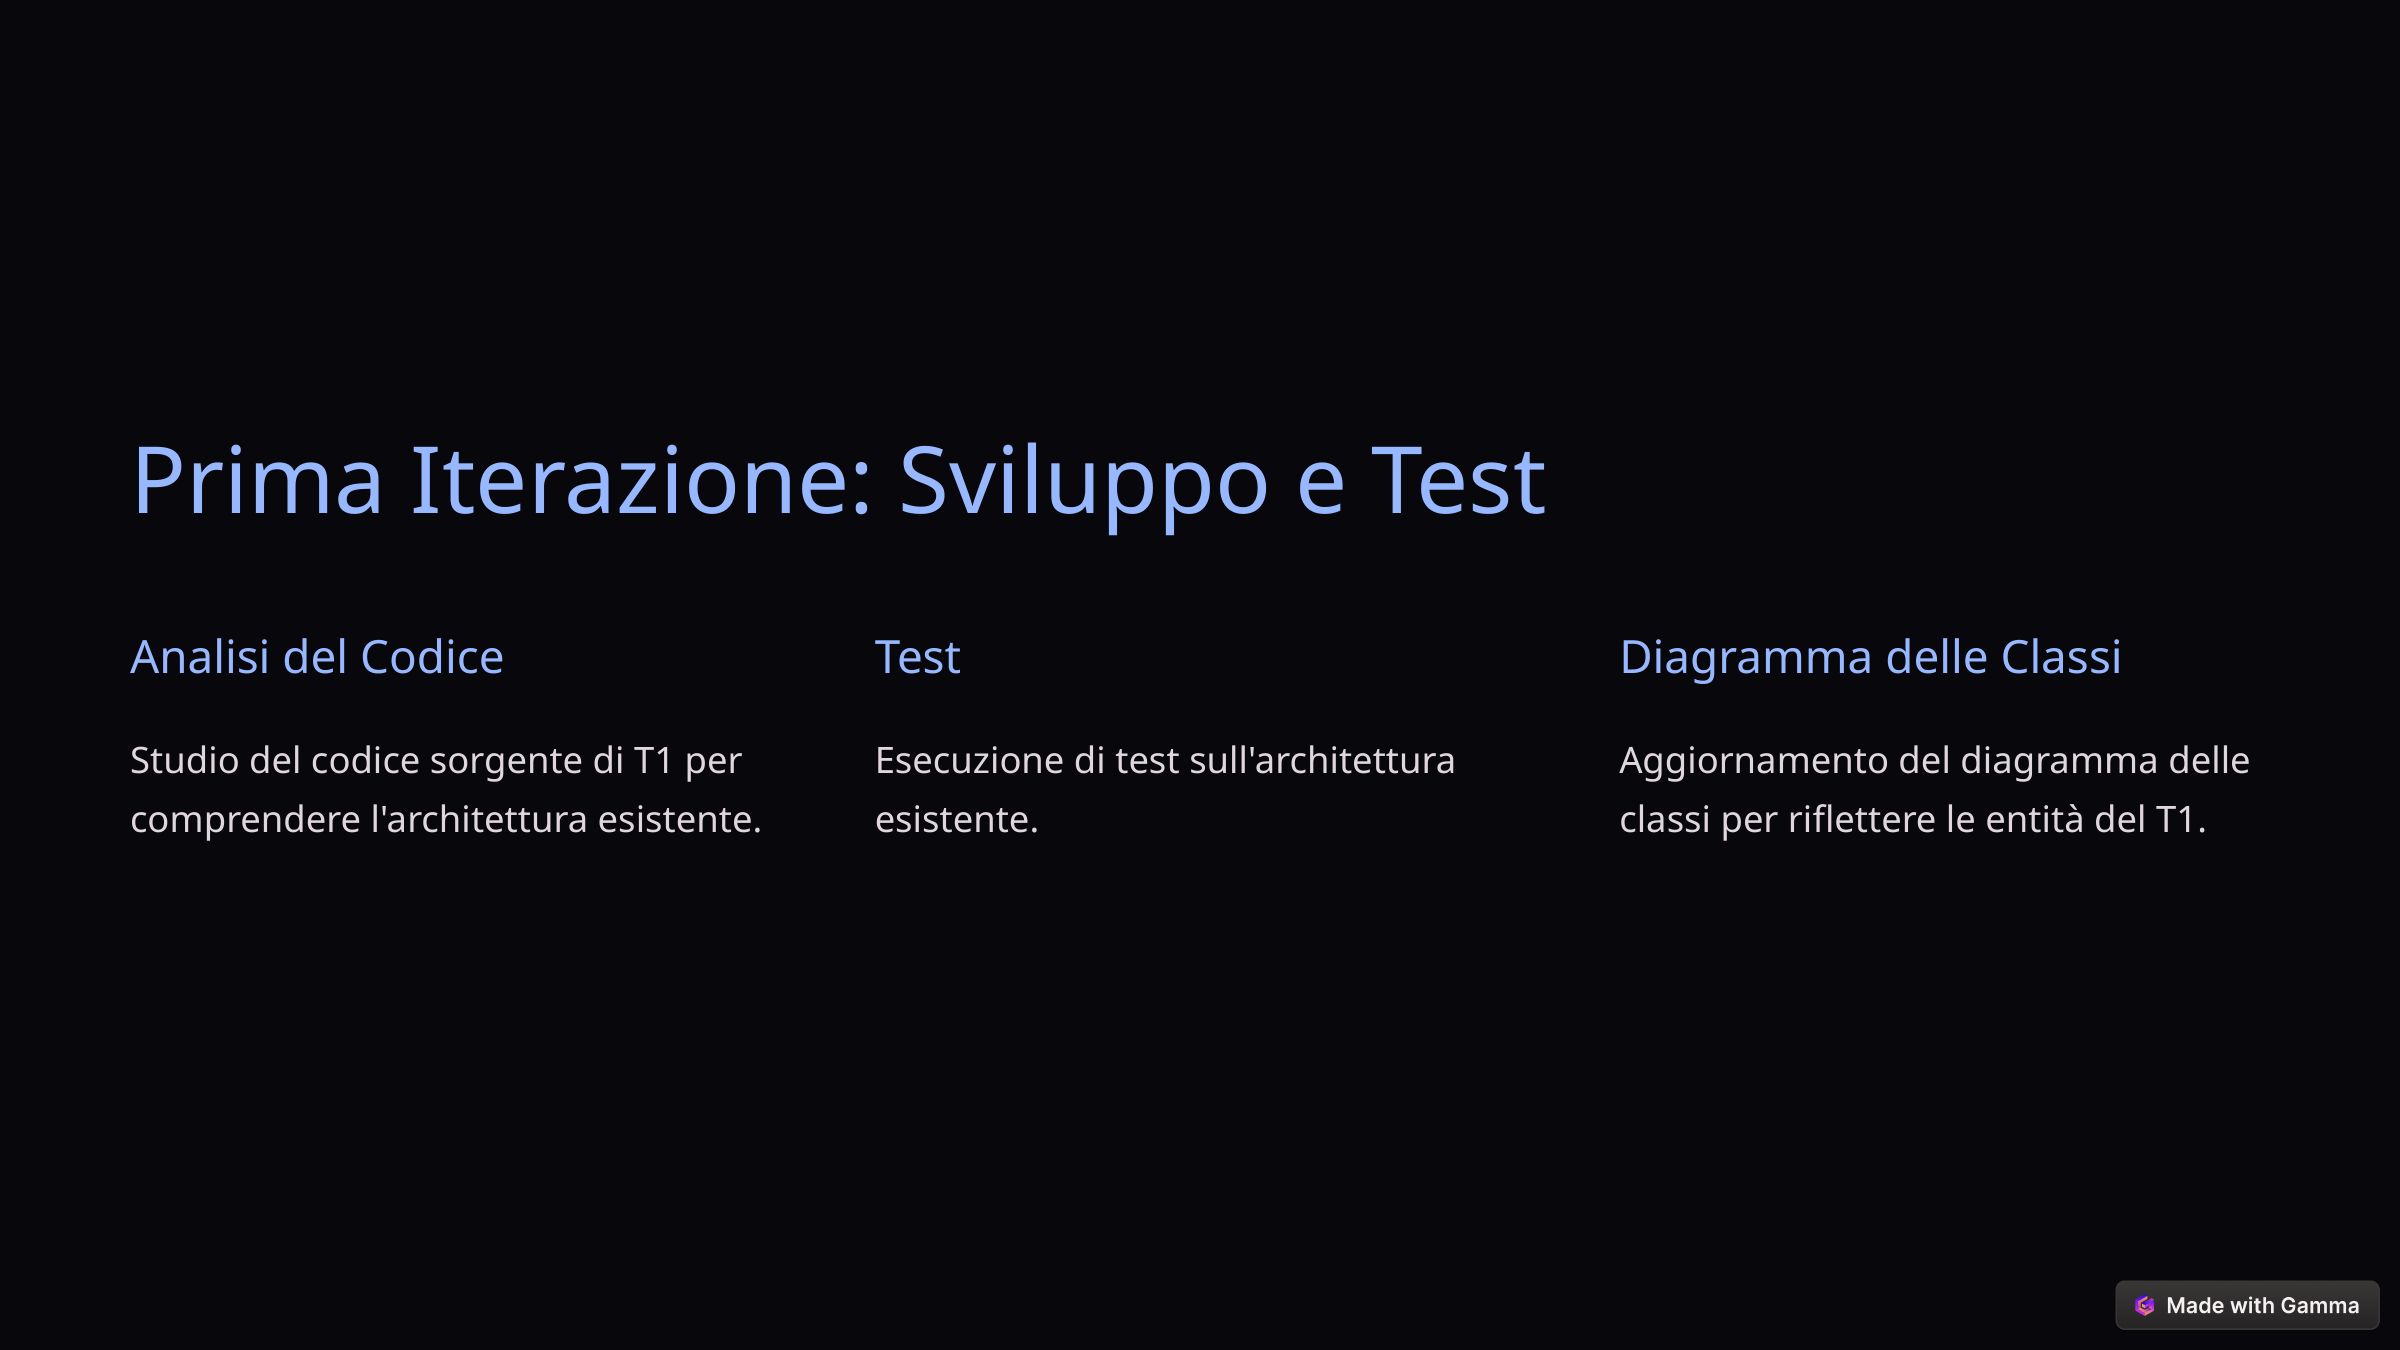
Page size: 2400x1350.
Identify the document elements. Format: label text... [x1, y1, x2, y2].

text_box Studio del codice sorgente di T1 per comprendere l'architettura esistente. [130, 721, 783, 841]
text_box Prima Iterazione: Sviluppo e Test [130, 416, 1665, 533]
text_box Esecuzione di test sull'architettura esistente. [874, 721, 1528, 900]
text_box Test [874, 625, 1358, 684]
text_box Analisi del Codice [130, 625, 596, 684]
text_box Aggiornamento del diagramma delle classi per riflettere le entità del T1. [1619, 721, 2272, 841]
text_box Diagramma delle Classi [1619, 625, 2174, 684]
picture [2106, 1271, 2389, 1339]
